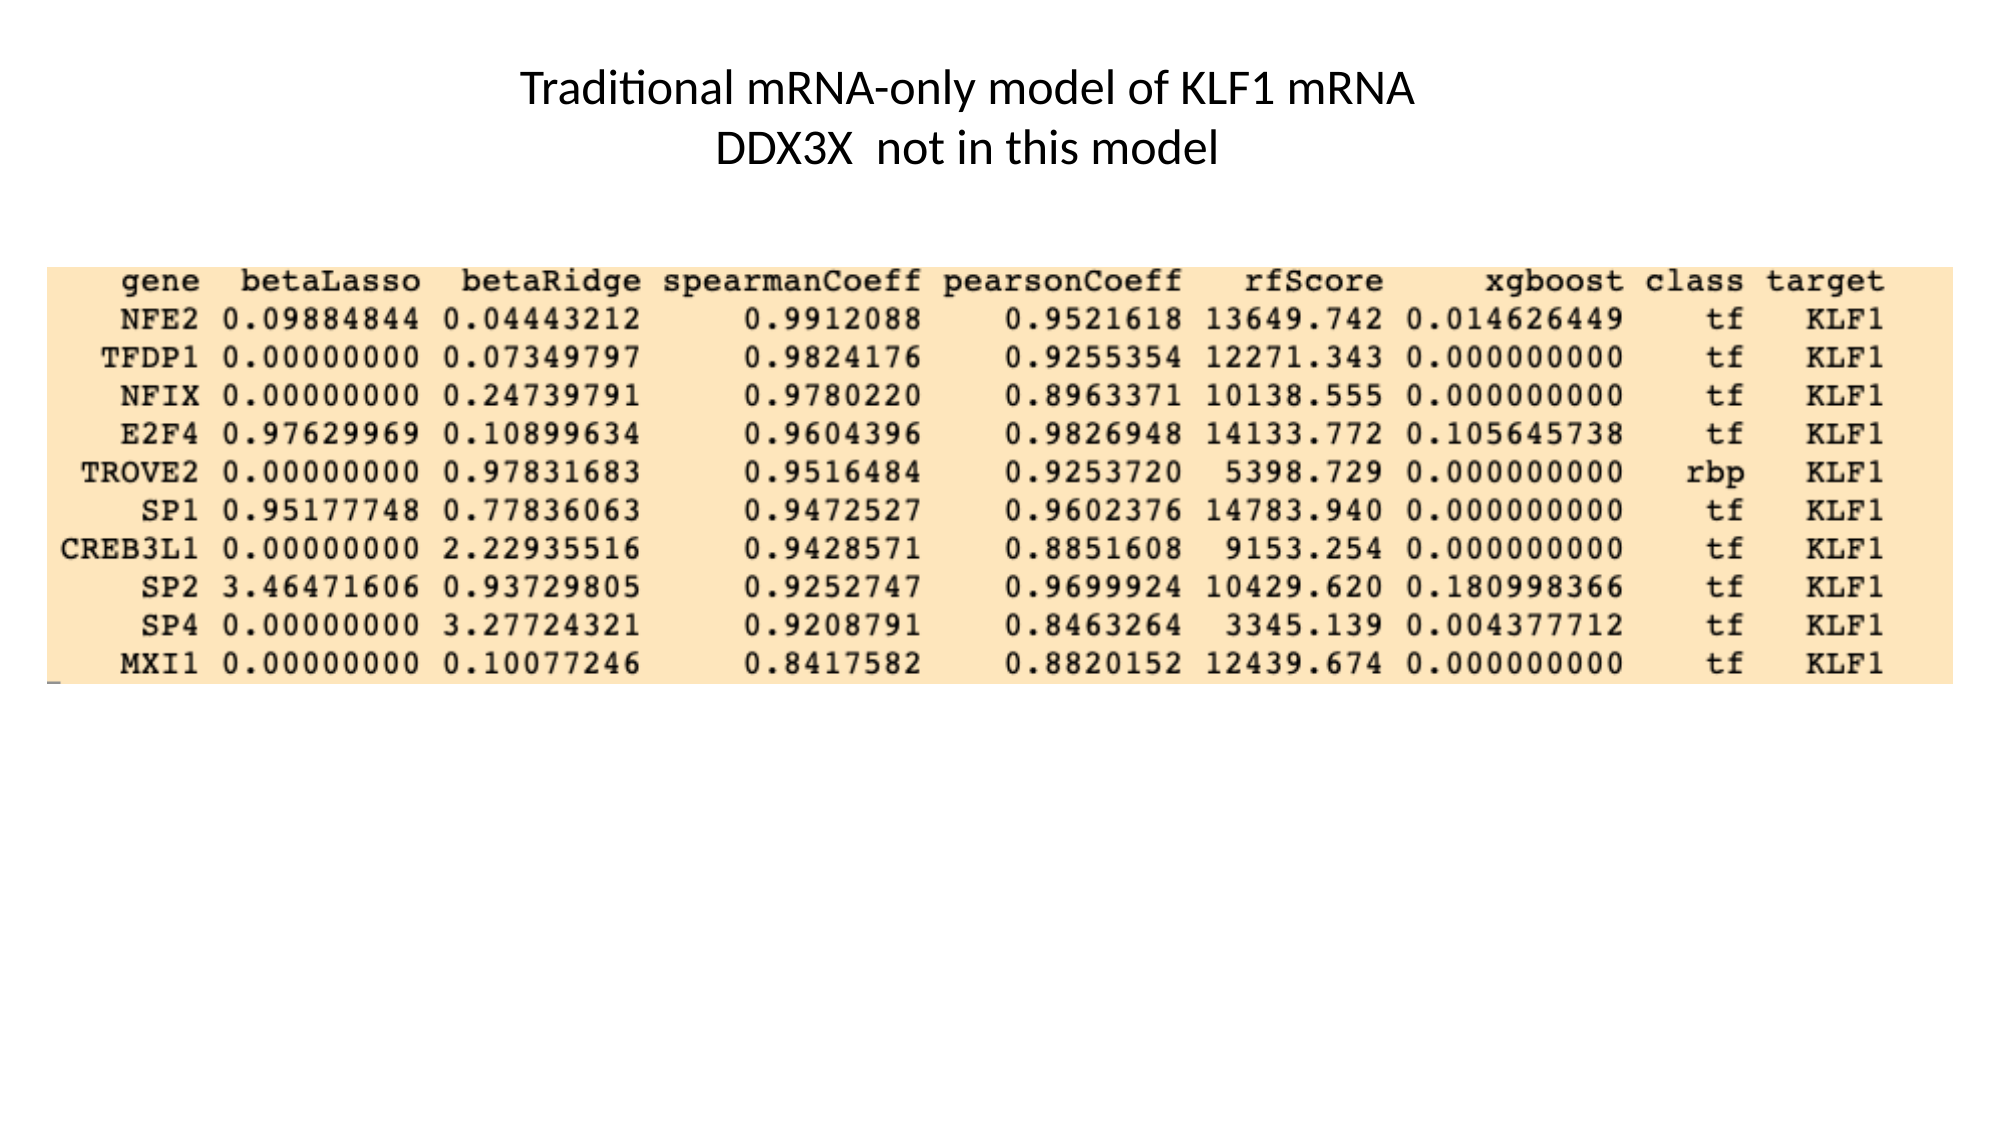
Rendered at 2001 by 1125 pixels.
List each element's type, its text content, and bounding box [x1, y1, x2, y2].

text_box Traditional mRNA-only model of KLF1 mRNA DDX3X not in this model [504, 47, 1431, 183]
picture [47, 267, 1953, 684]
